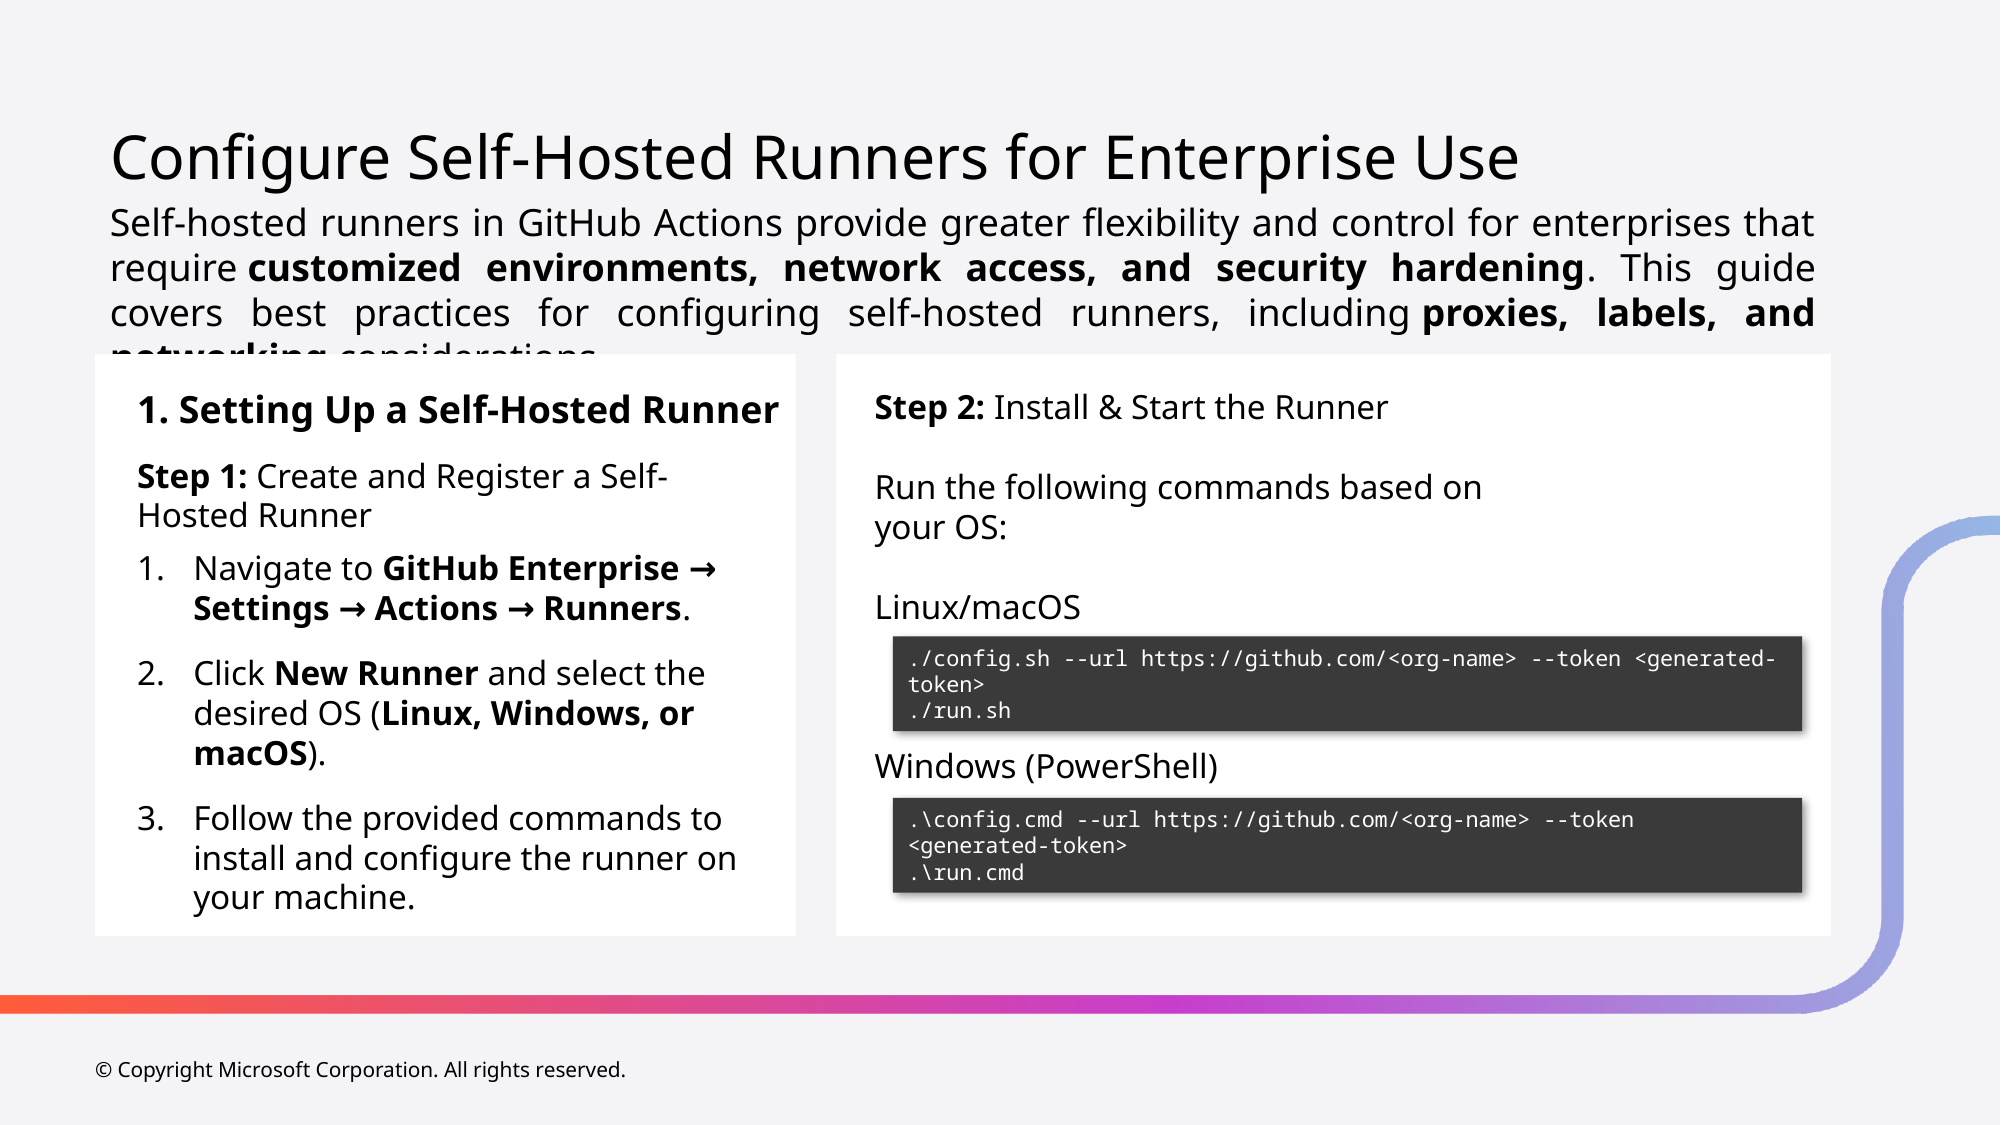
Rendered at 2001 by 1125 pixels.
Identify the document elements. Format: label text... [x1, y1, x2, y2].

text_box [94, 353, 797, 938]
text_box Step 1: Create and Register a Self-Hosted Runner Navigate to GitHub Enterprise → Settings → Actions → Runners. Click New Runner and select the desired OS (Linux, Windows, or macOS). Follow the provided commands to install and configure the runner on your machine. [122, 447, 776, 924]
text_box [835, 353, 1833, 938]
title Configure Self-Hosted Runners for Enterprise Use [95, 119, 1938, 201]
text_box .\config.cmd --url https://github.com/<org-name> --token <generated-token> .\run.cmd [891, 796, 1804, 894]
text_box ./config.sh --url https://github.com/<org-name> --token <generated-token> ./run.sh [891, 635, 1804, 733]
text_box Self-hosted runners in GitHub Actions provide greater flexibility and control for enterprises that require customized environments, network access, and security hardening. This guide covers best practices for configuring self-hosted runners, including proxies, labels, and networking considerations. [95, 191, 1831, 378]
picture [0, 515, 2000, 1014]
text_box Step 2: Install & Start the Runner Run the following commands based on your OS: Linux/macOS Windows (PowerShell) [859, 378, 1514, 793]
footer © Copyright Microsoft Corporation. All rights reserved. [95, 1053, 776, 1086]
text_box 1. Setting Up a Self-Hosted Runner [122, 378, 835, 439]
